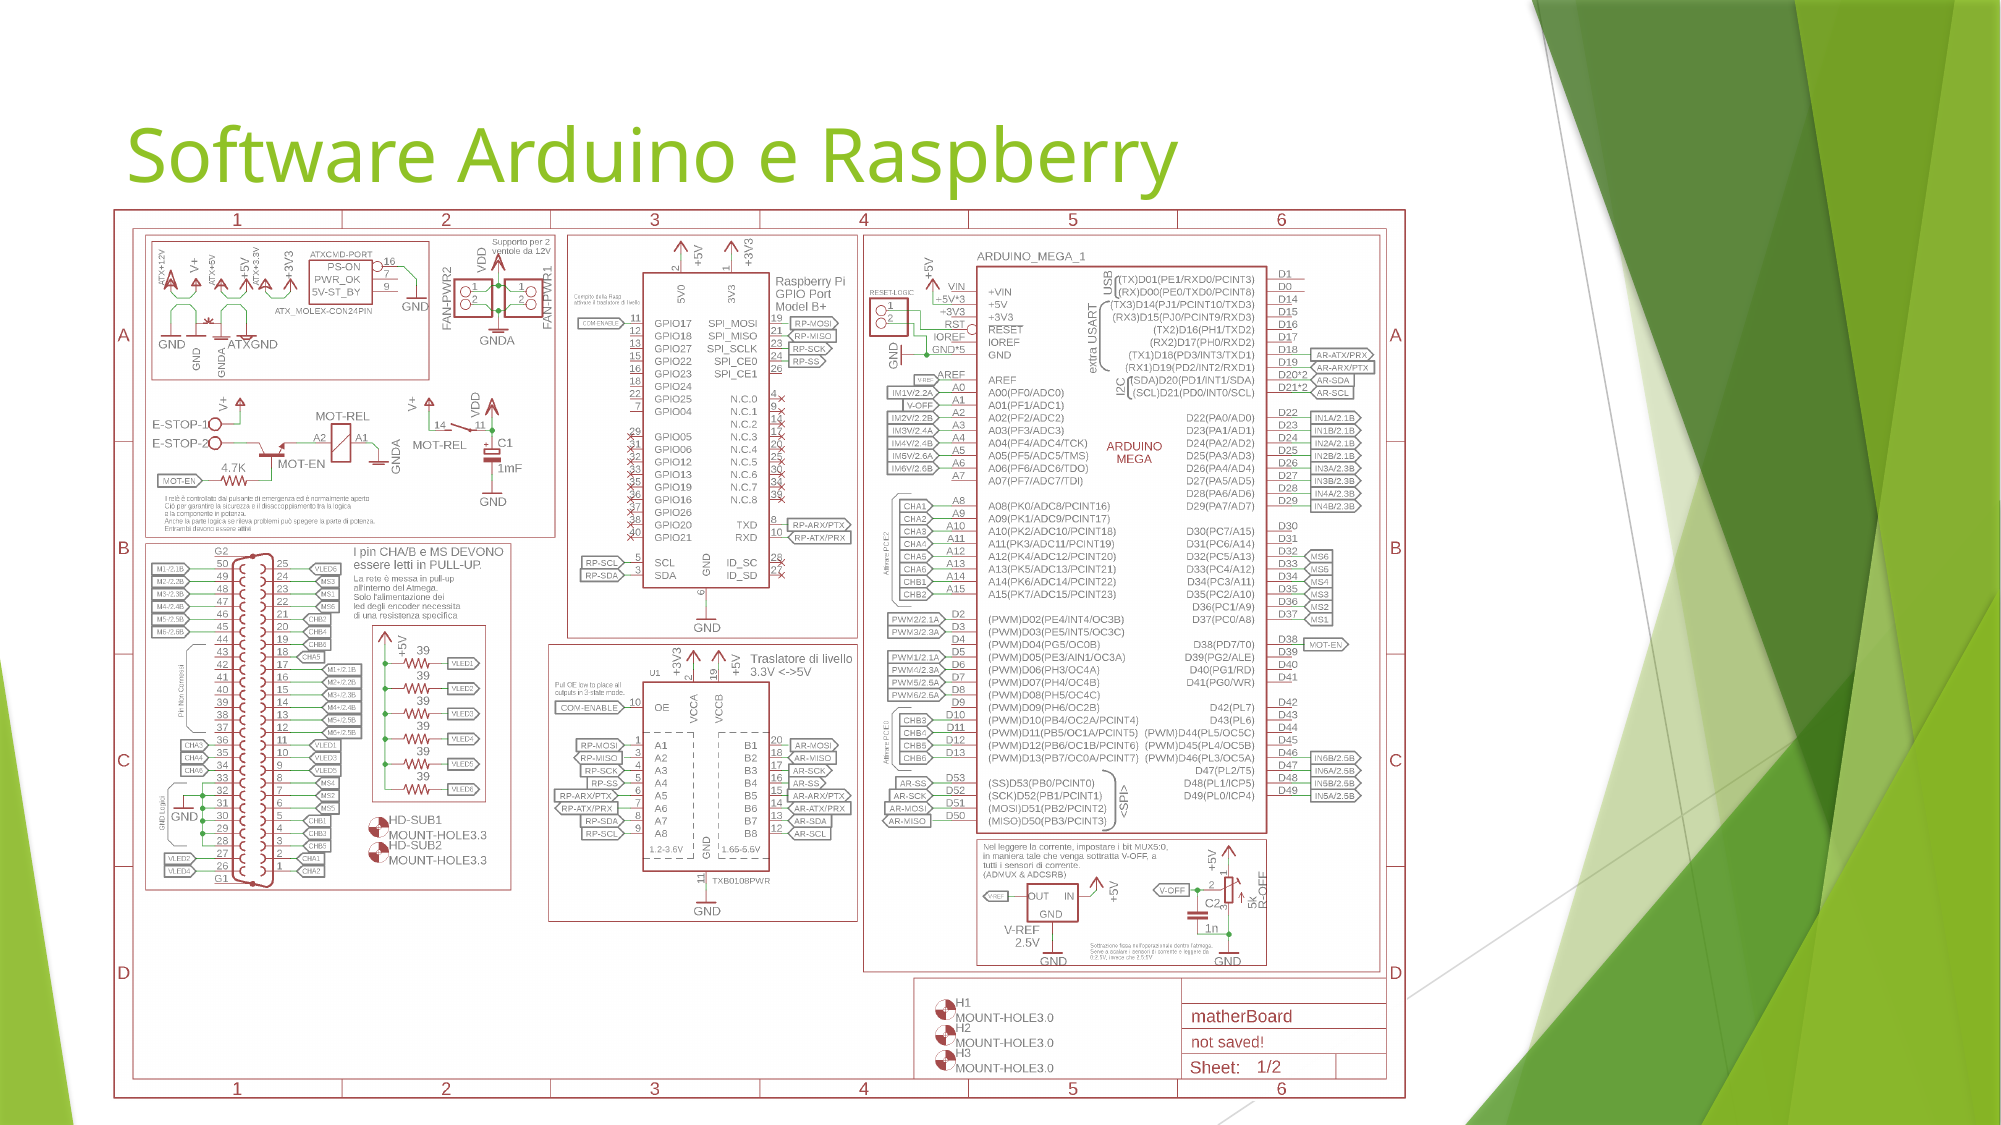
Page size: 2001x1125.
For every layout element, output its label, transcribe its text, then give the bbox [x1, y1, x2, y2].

title Software Arduino e Raspberry [111, 99, 1522, 263]
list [110, 207, 1407, 1102]
